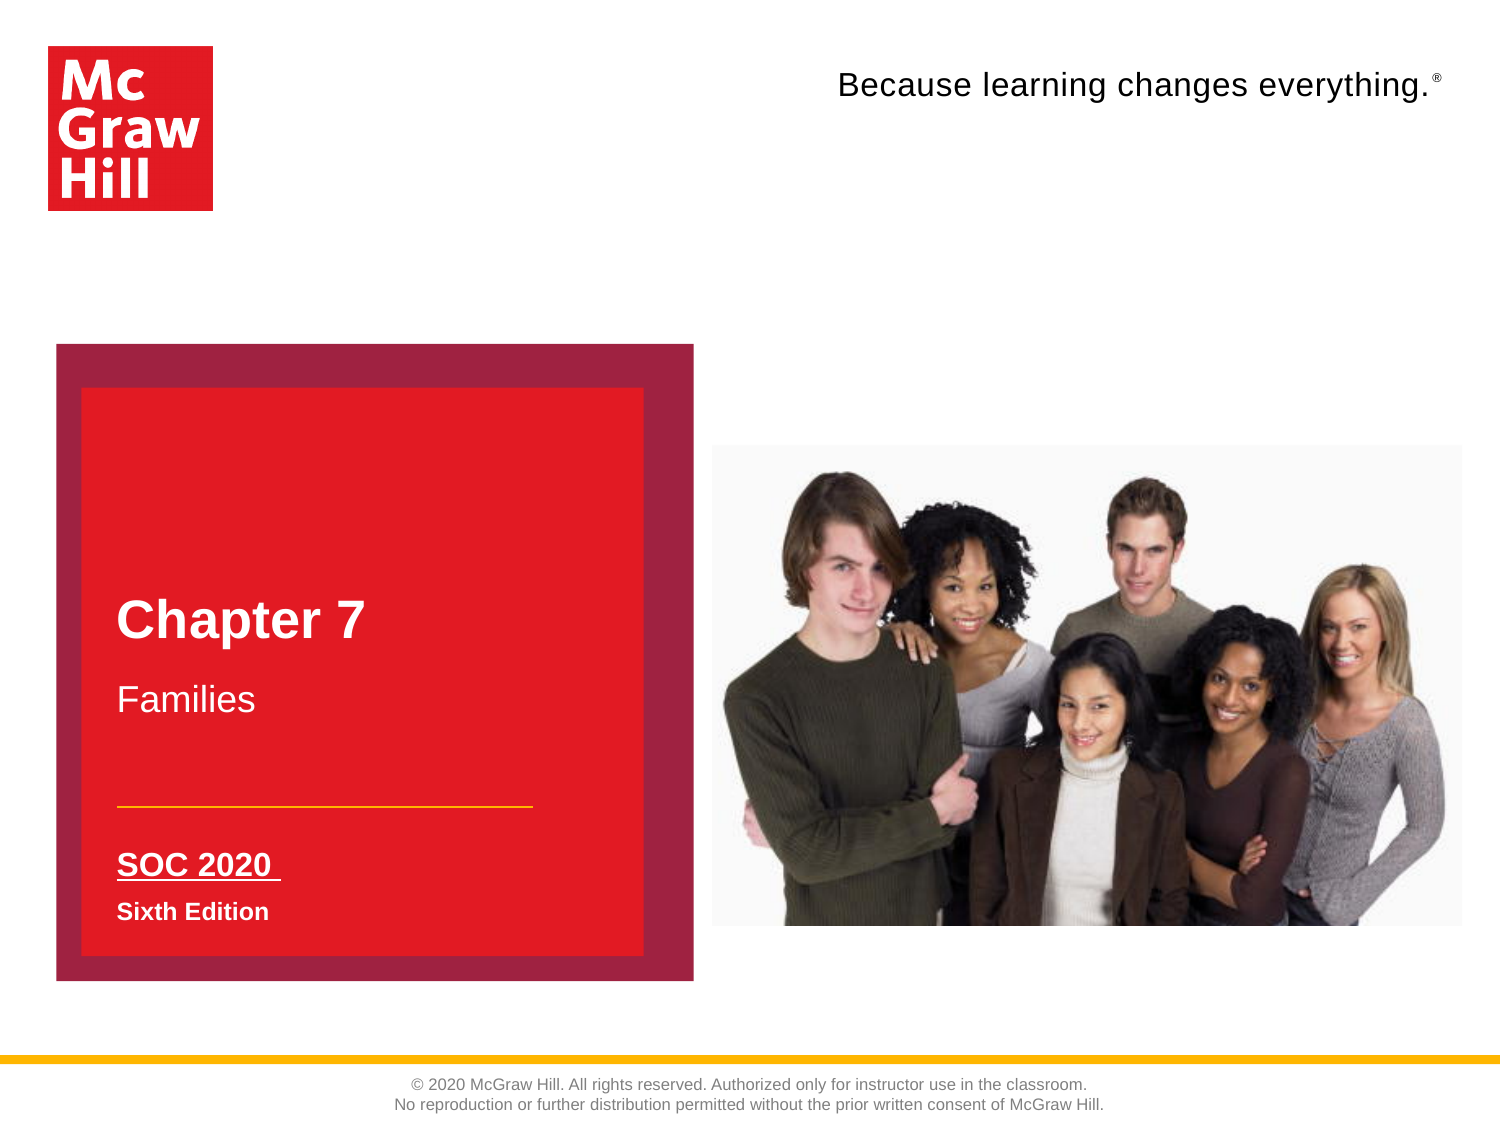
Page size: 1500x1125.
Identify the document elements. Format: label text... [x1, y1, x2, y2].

title Chapter 7 [101, 427, 600, 657]
picture [48, 46, 213, 211]
picture [712, 413, 1463, 926]
footer © 2020 McGraw Hill. All rights reserved. Authorized only for instructor use in the classroom. No reproduction or further distribution permitted without the prior written consent of McGraw Hill. [0, 1062, 1500, 1125]
list SOC 2020 Sixth Edition [101, 836, 602, 930]
subtitle Families [101, 667, 600, 800]
